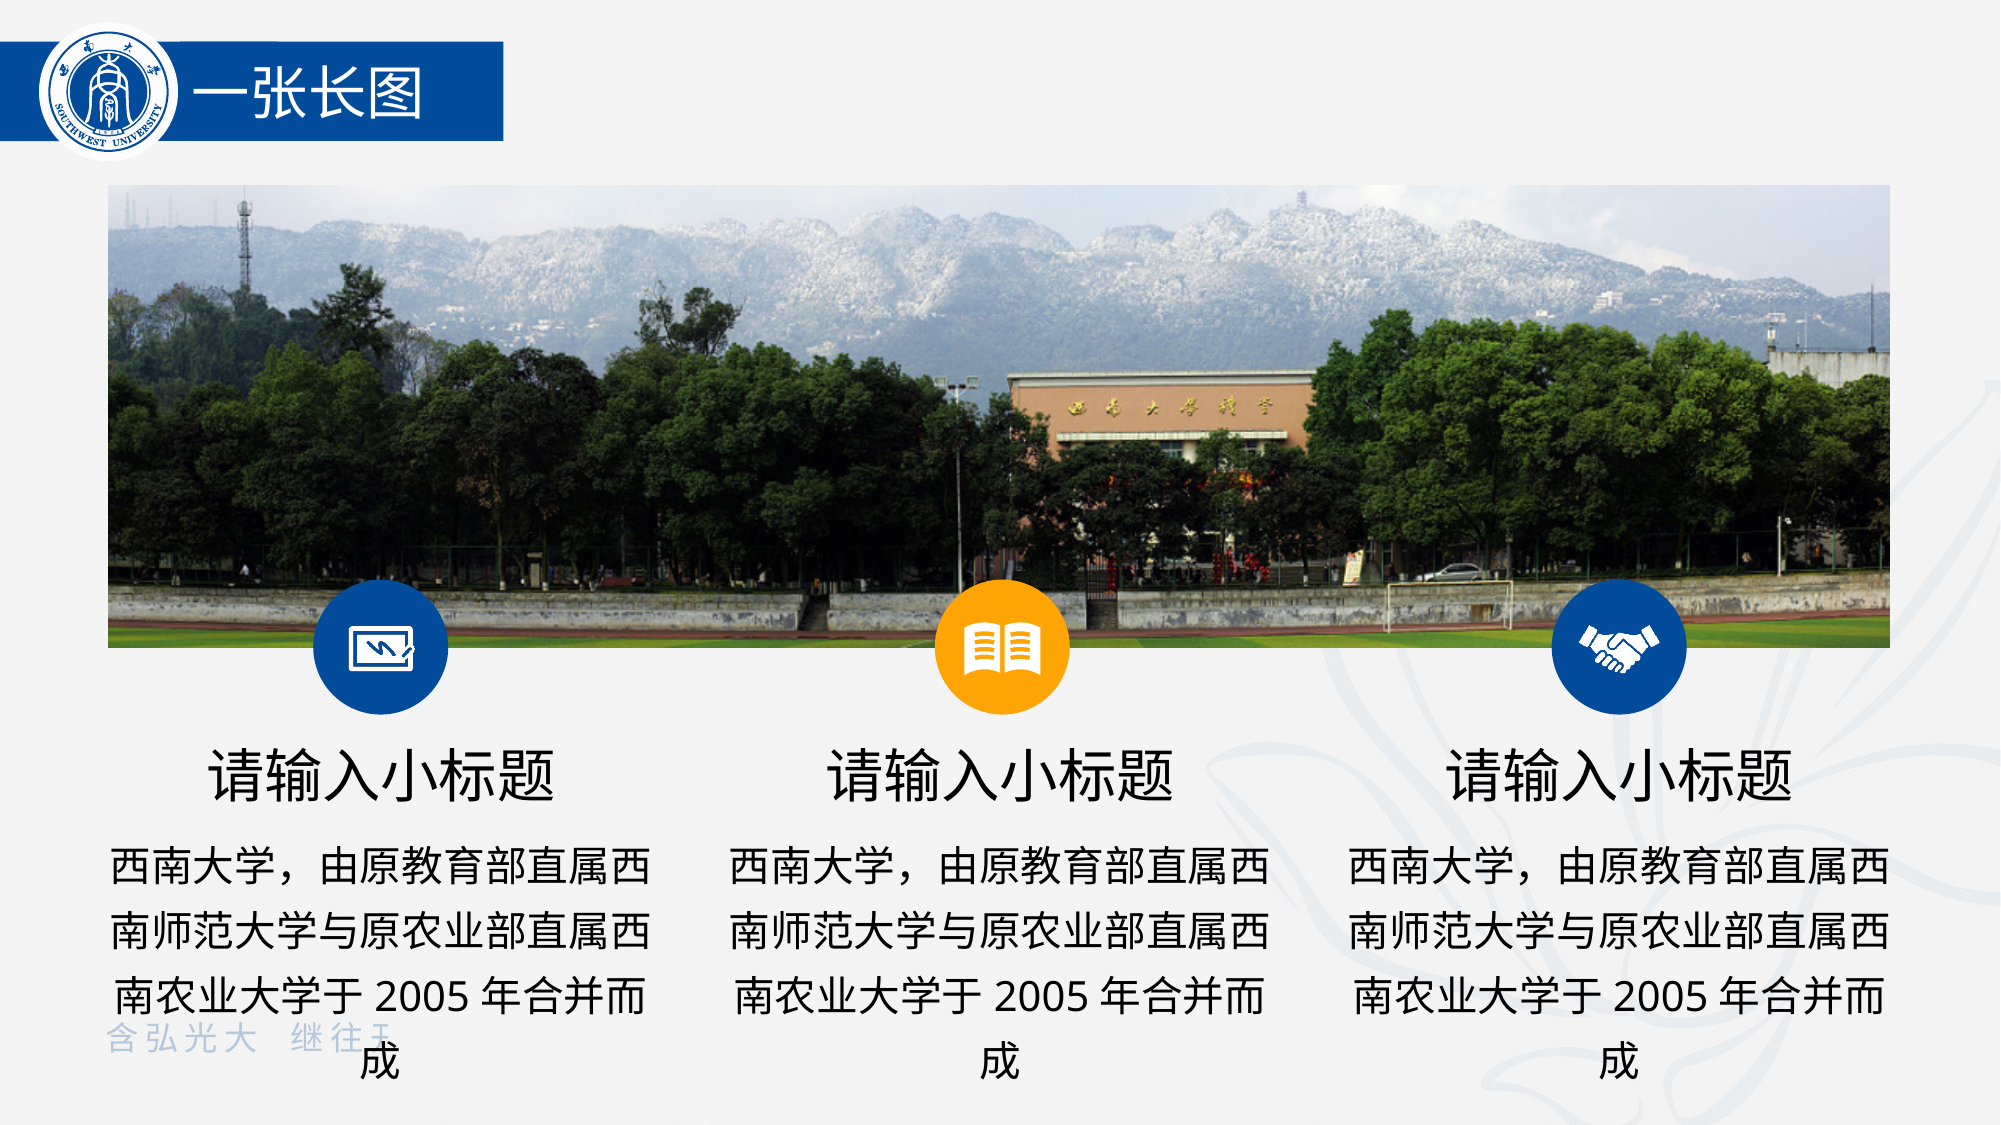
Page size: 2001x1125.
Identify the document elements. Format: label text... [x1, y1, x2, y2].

text_box [1550, 648, 1688, 716]
text_box 请输入小标题 [1392, 731, 1846, 817]
text_box 西南大学，由原教育部直属西南师范大学与原农业部直属西南农业大学于2005年合并而成 [87, 817, 674, 1092]
text_box [1004, 648, 1041, 675]
list 一张长图 [180, 41, 504, 141]
text_box [964, 648, 1001, 675]
text_box 请输入小标题 [154, 731, 608, 817]
text_box 西南大学，由原教育部直属西南师范大学与原农业部直属西南农业大学于2005年合并而成 [706, 817, 1294, 1092]
text_box [933, 648, 1071, 716]
text_box 请输入小标题 [773, 731, 1227, 817]
picture [108, 185, 1890, 694]
text_box [312, 648, 450, 716]
text_box 西南大学，由原教育部直属西南师范大学与原农业部直属西南农业大学于2005年合并而成 [1325, 817, 1913, 1092]
